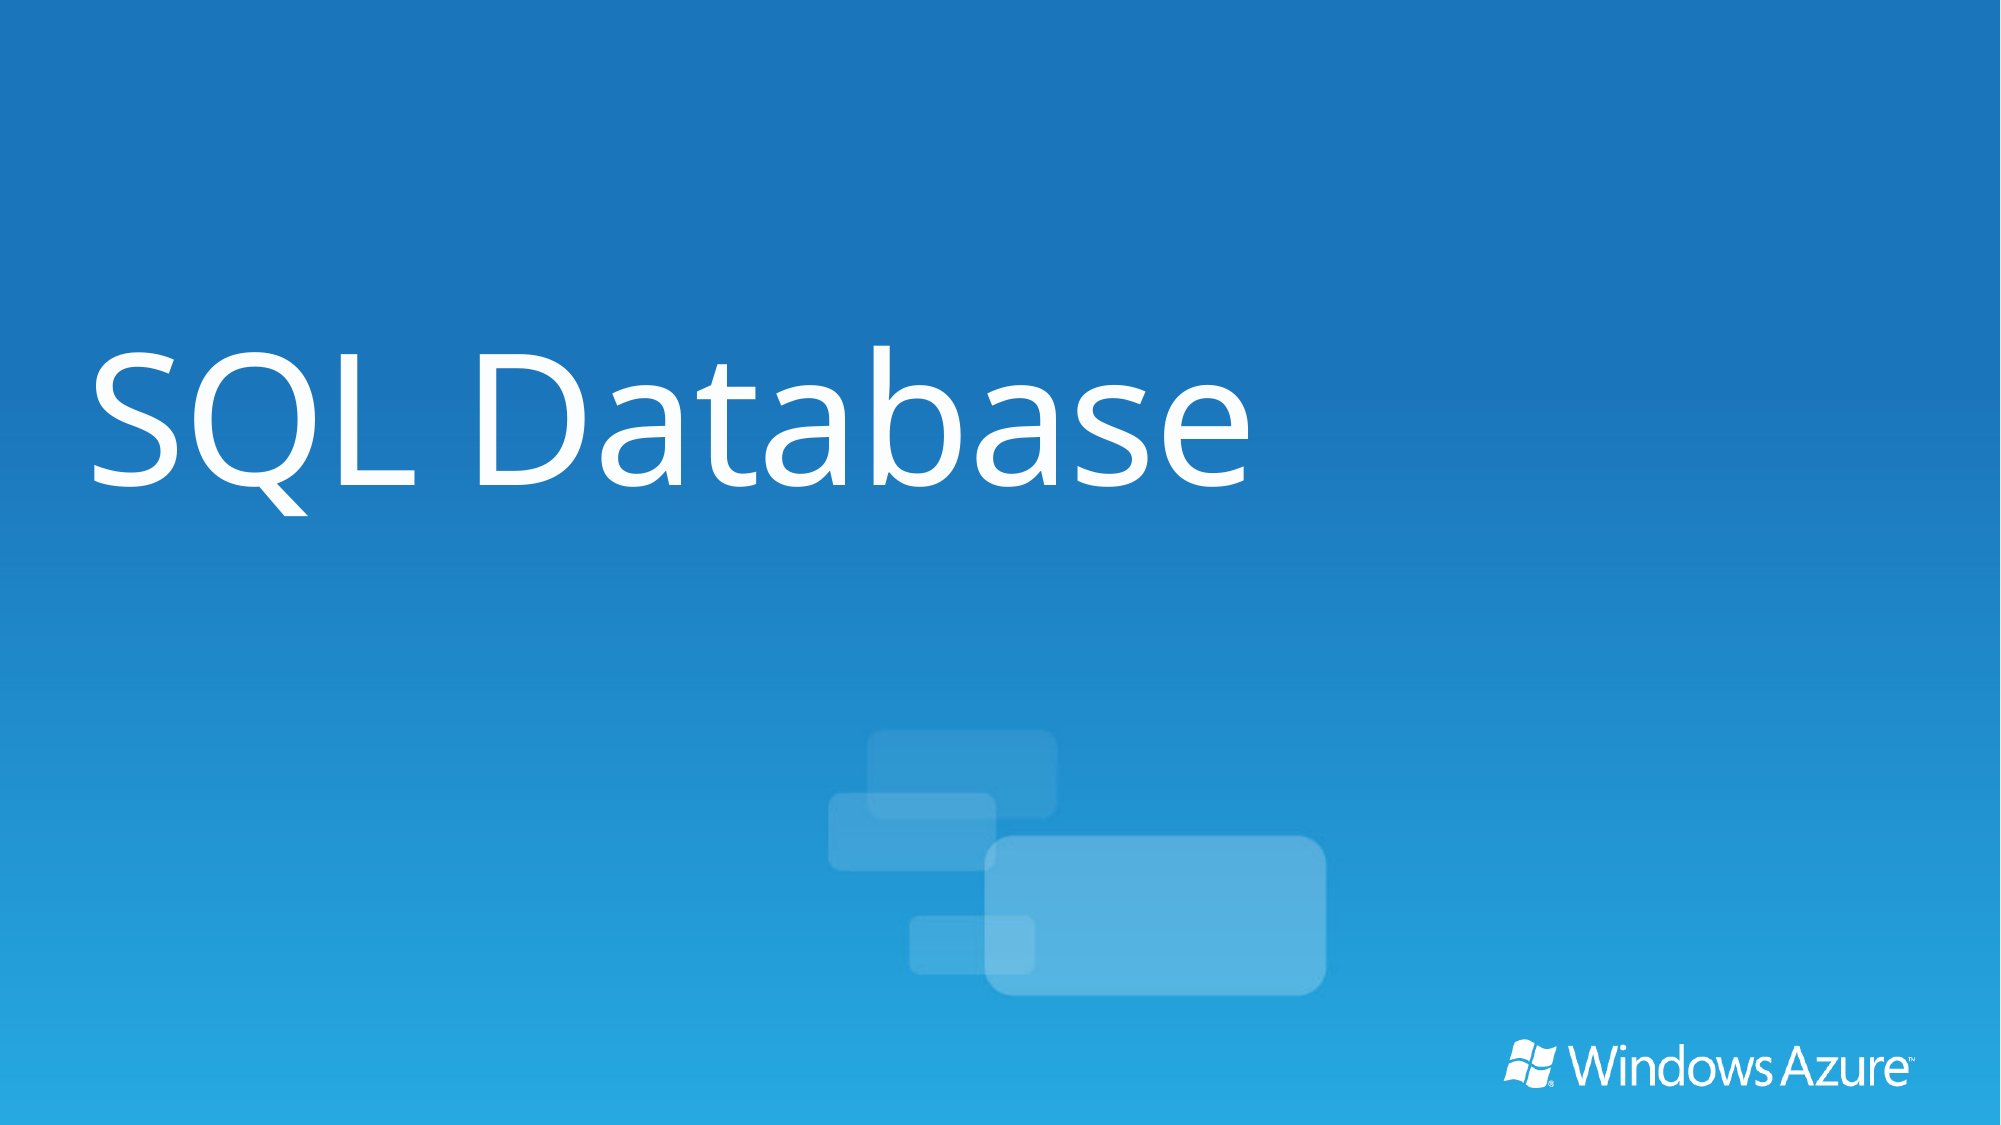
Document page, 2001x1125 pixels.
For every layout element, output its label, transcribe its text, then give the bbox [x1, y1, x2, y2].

picture [0, 0, 2001, 1125]
list SQL Database [85, 312, 1841, 539]
